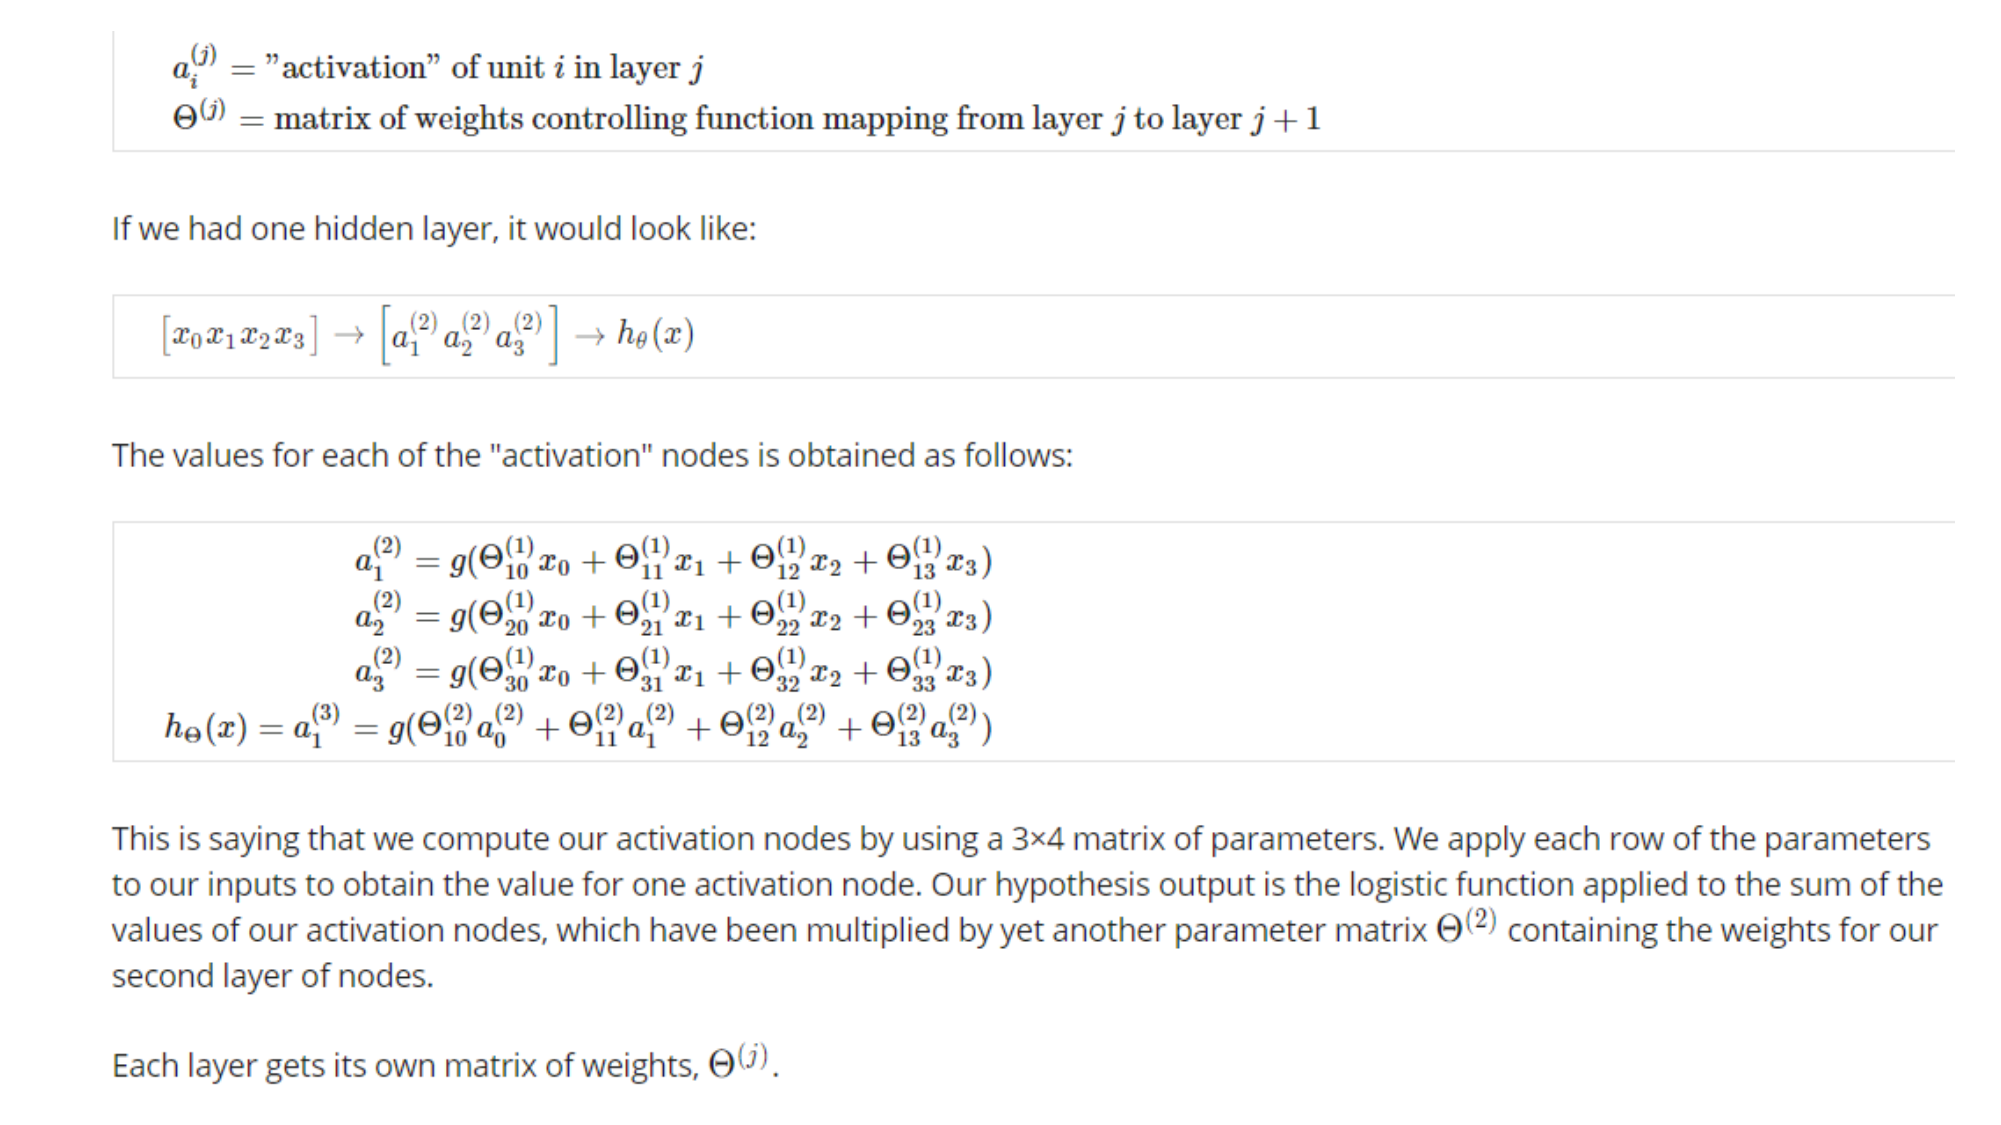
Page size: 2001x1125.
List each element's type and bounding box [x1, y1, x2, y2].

picture [110, 31, 1955, 1094]
